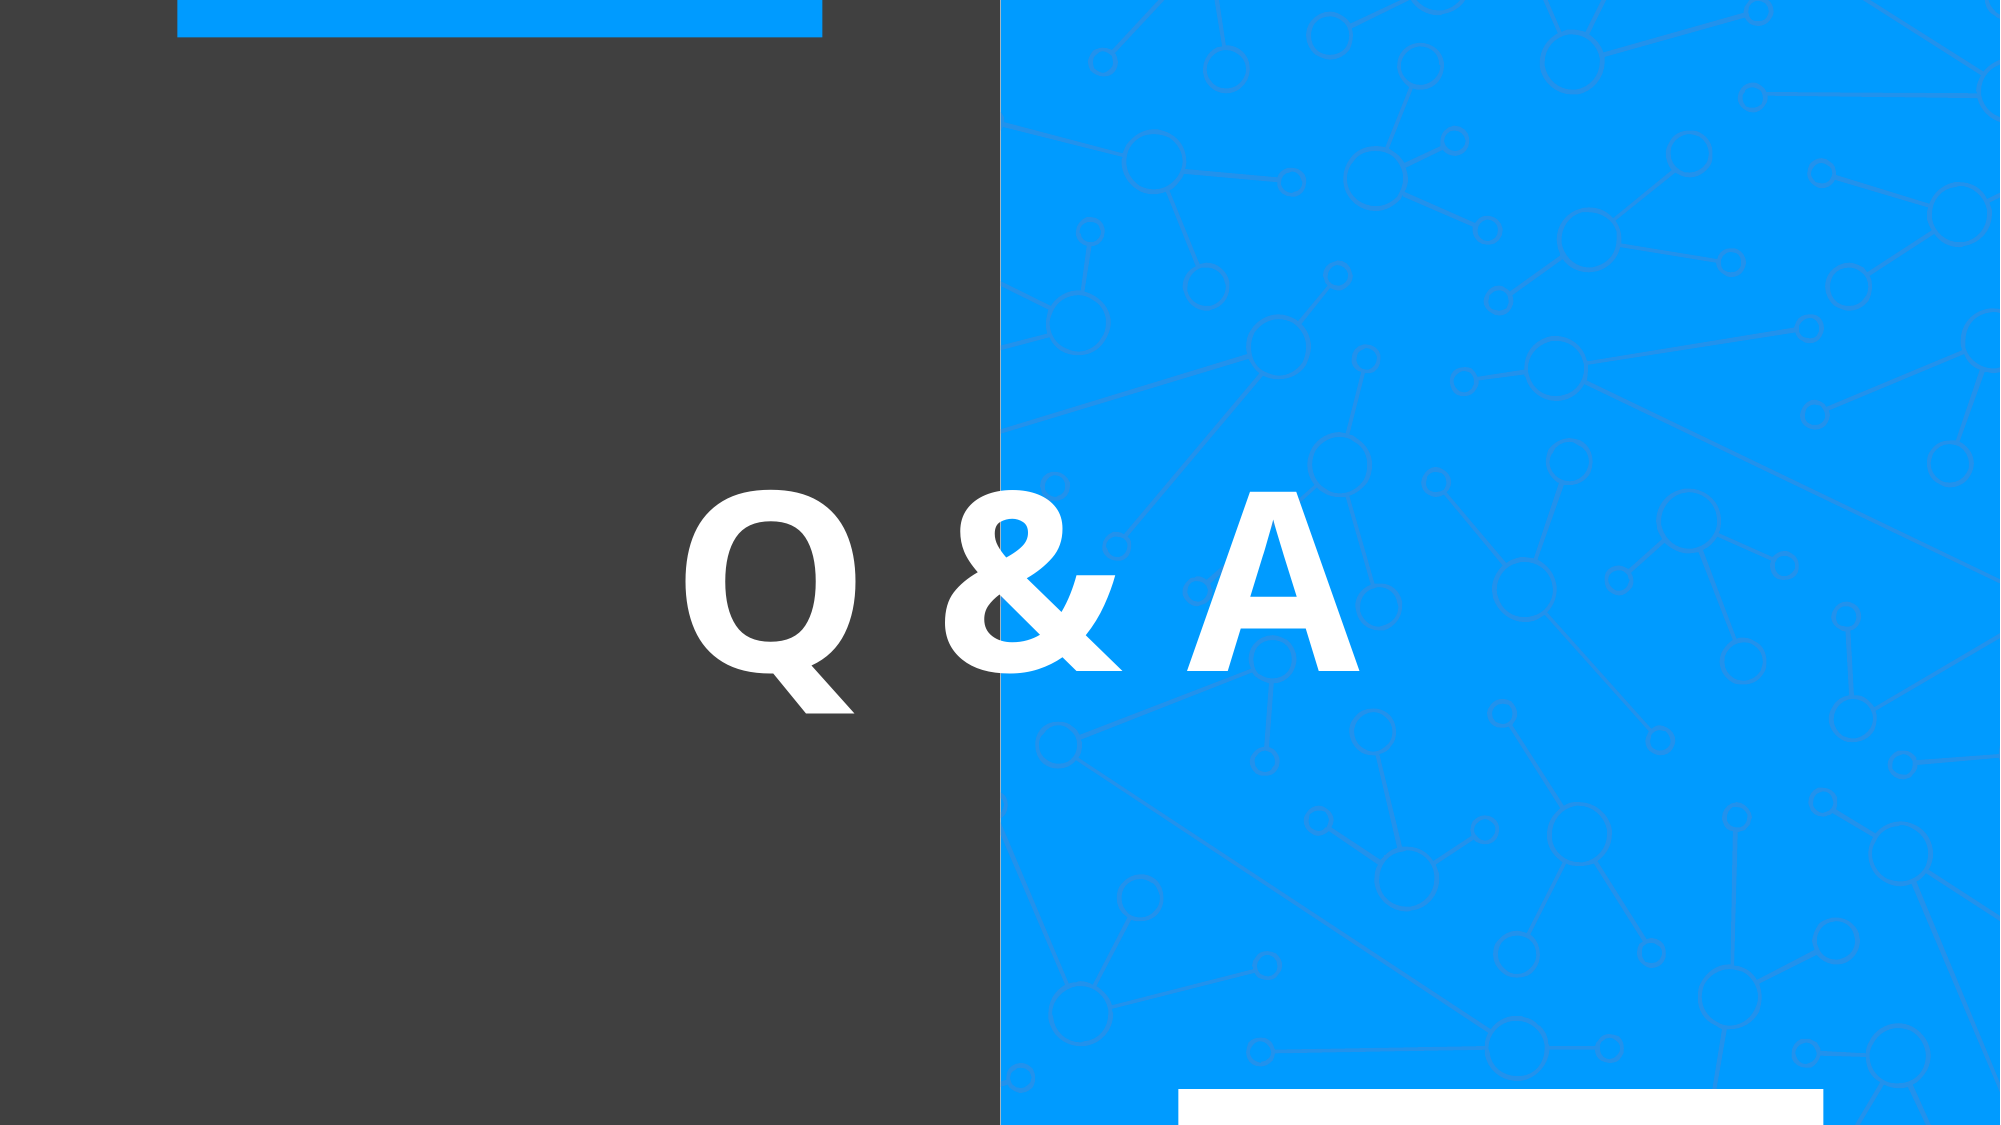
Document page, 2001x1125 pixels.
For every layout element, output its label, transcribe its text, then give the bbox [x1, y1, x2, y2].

picture [1000, 0, 2000, 1125]
text_box [176, 0, 823, 38]
title Q & A [671, 185, 1000, 996]
